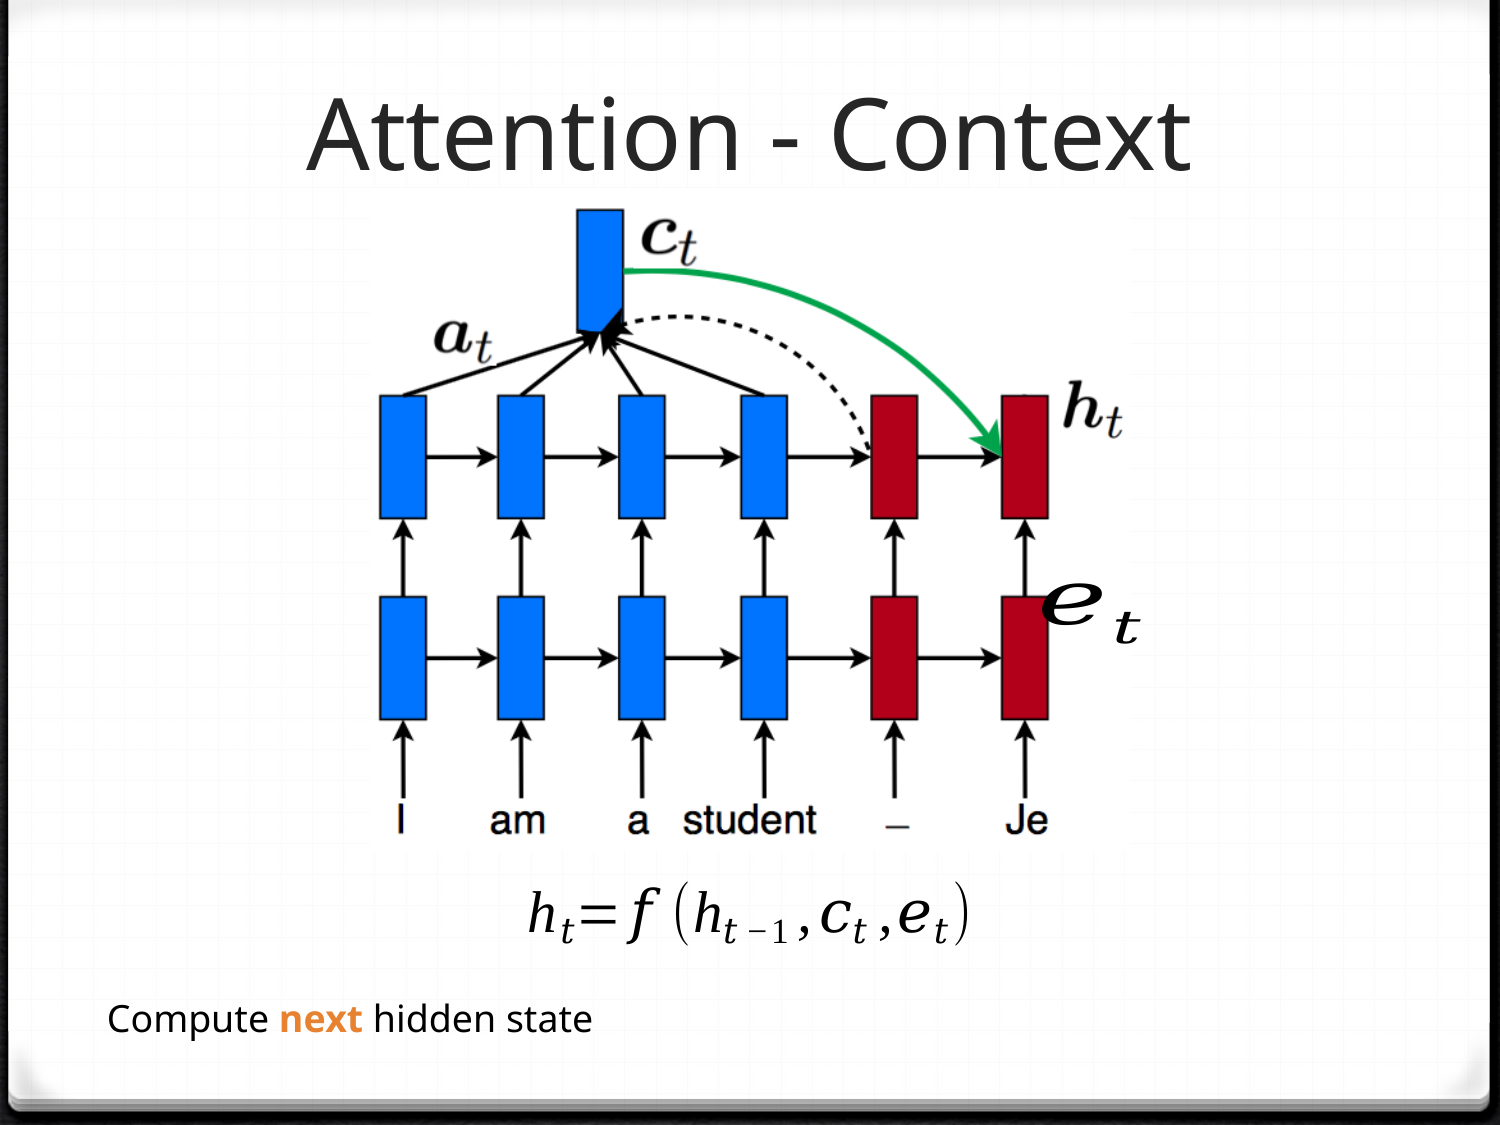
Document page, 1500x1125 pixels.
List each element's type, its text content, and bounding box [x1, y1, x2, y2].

title Attention - Context [90, 71, 1410, 309]
picture [0, 0, 1500, 1125]
text_box Compute next hidden state [92, 987, 609, 1048]
